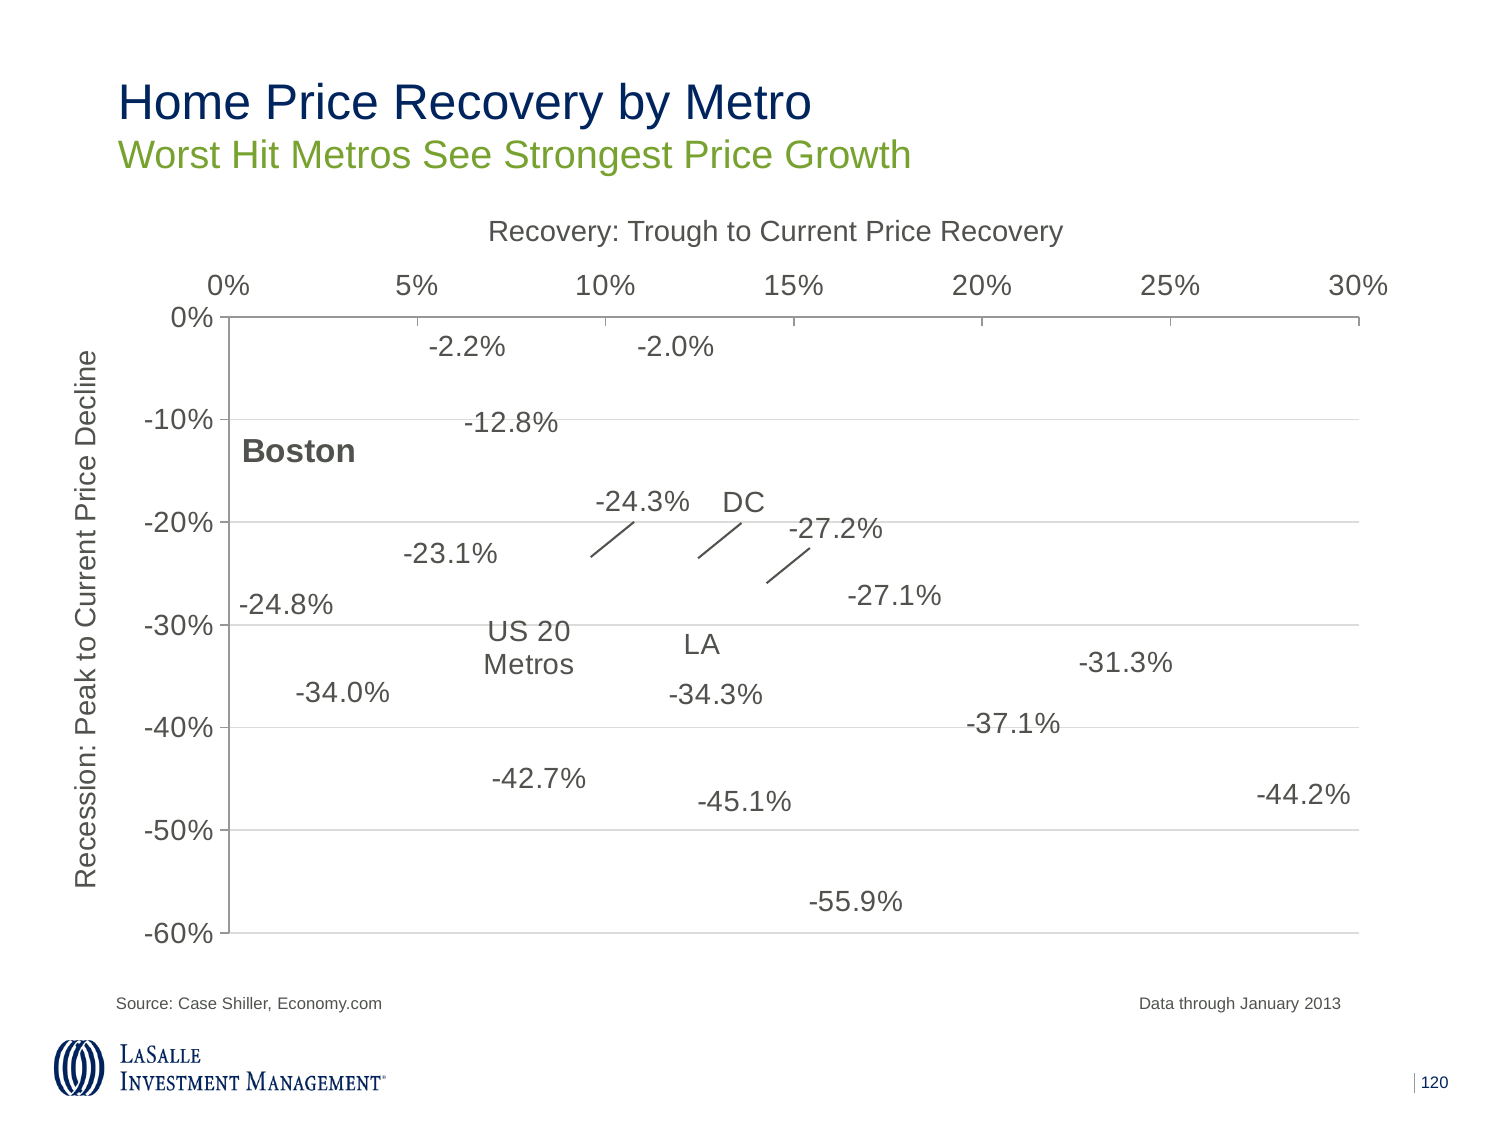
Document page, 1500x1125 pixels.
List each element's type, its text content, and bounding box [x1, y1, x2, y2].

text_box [697, 522, 742, 559]
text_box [766, 547, 811, 584]
text_box Source: Case Shiller, Economy.com Data through January 2013 [109, 986, 1374, 1019]
chart [117, 254, 1416, 964]
text_box Recession: Peak to Current Price Decline [58, 348, 117, 904]
text_box Home Price Recovery by Metro Worst Hit Metros See Strongest Price Growth [117, 69, 1416, 218]
text_box Recovery: Trough to Current Price Recovery [473, 205, 1080, 254]
picture [48, 1036, 391, 1099]
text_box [590, 521, 635, 558]
